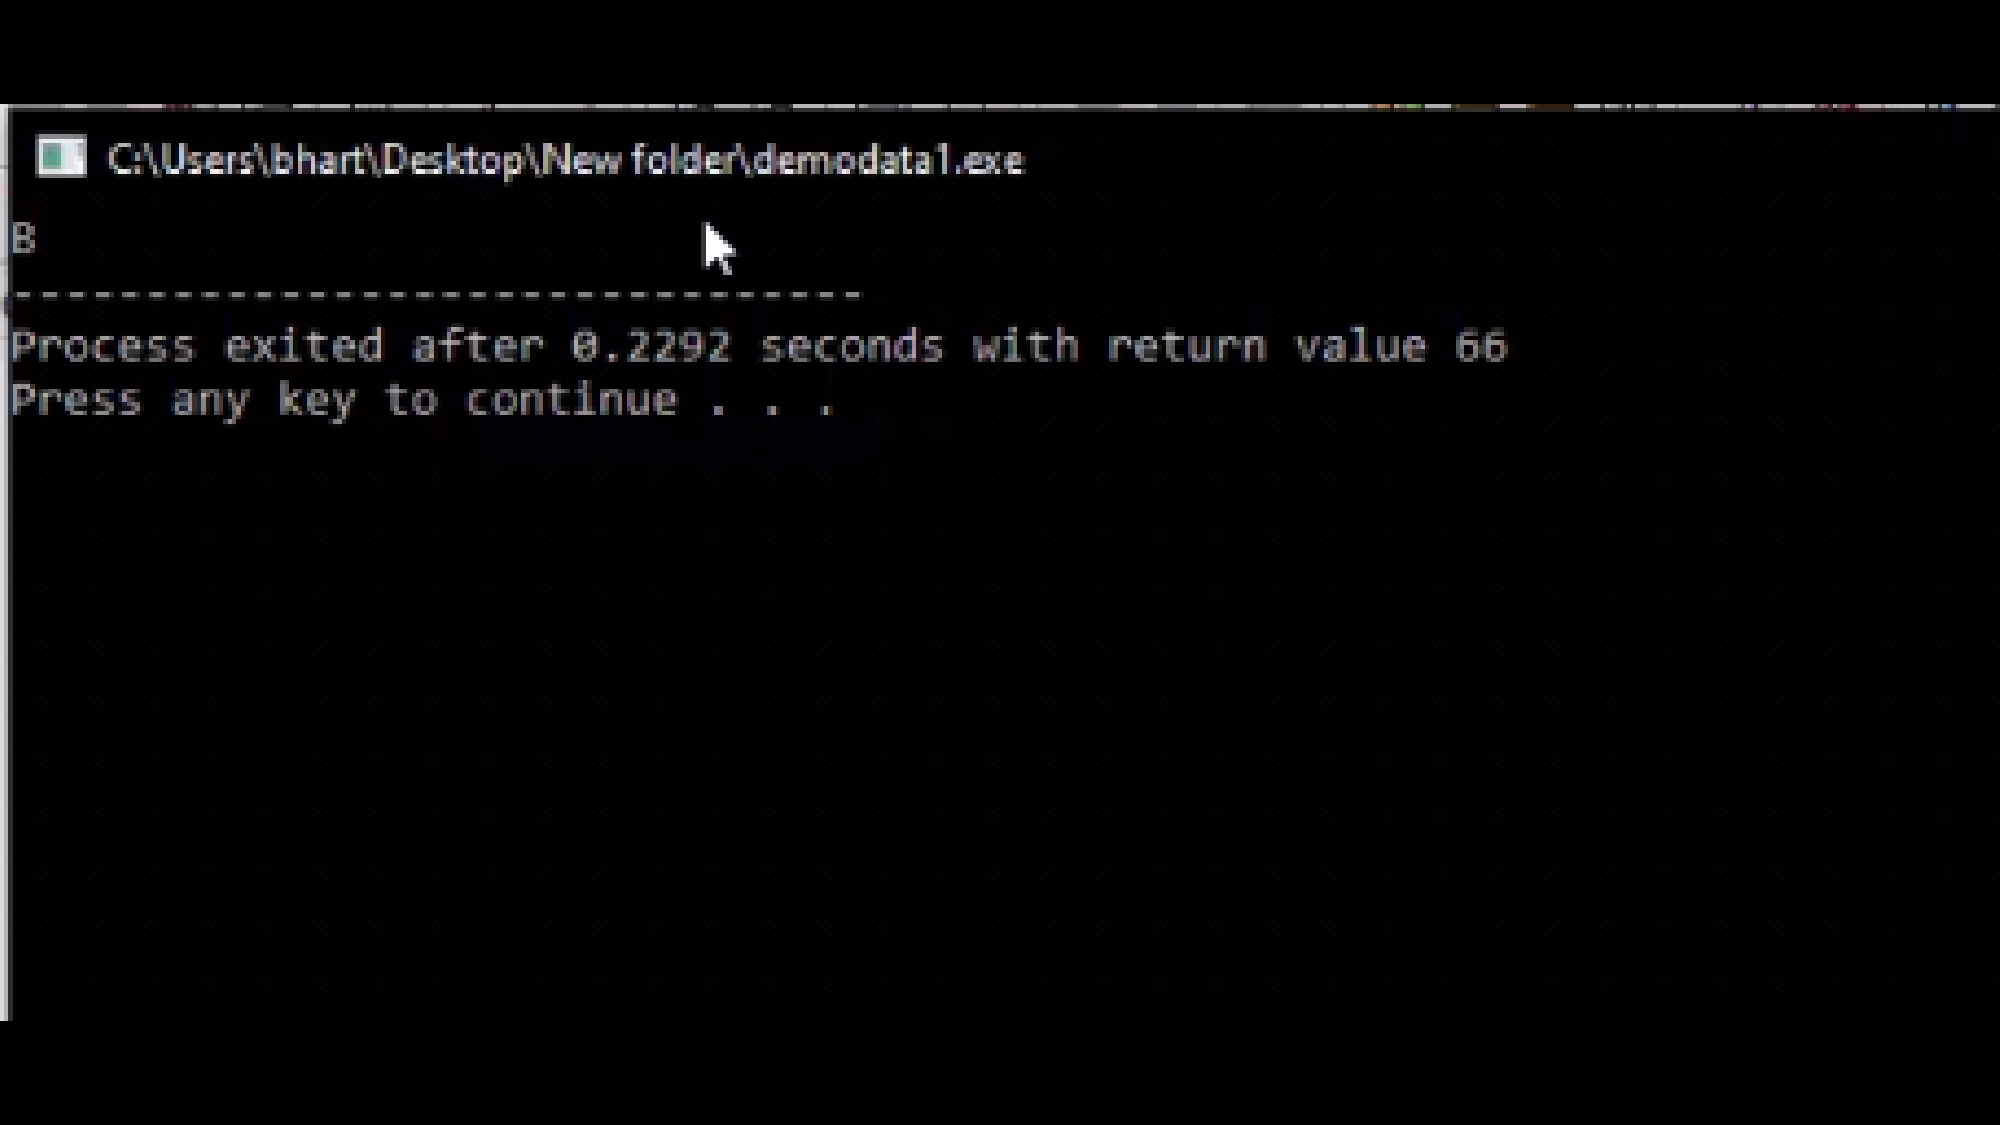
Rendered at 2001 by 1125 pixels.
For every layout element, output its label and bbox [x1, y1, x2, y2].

picture [0, 104, 2000, 1021]
